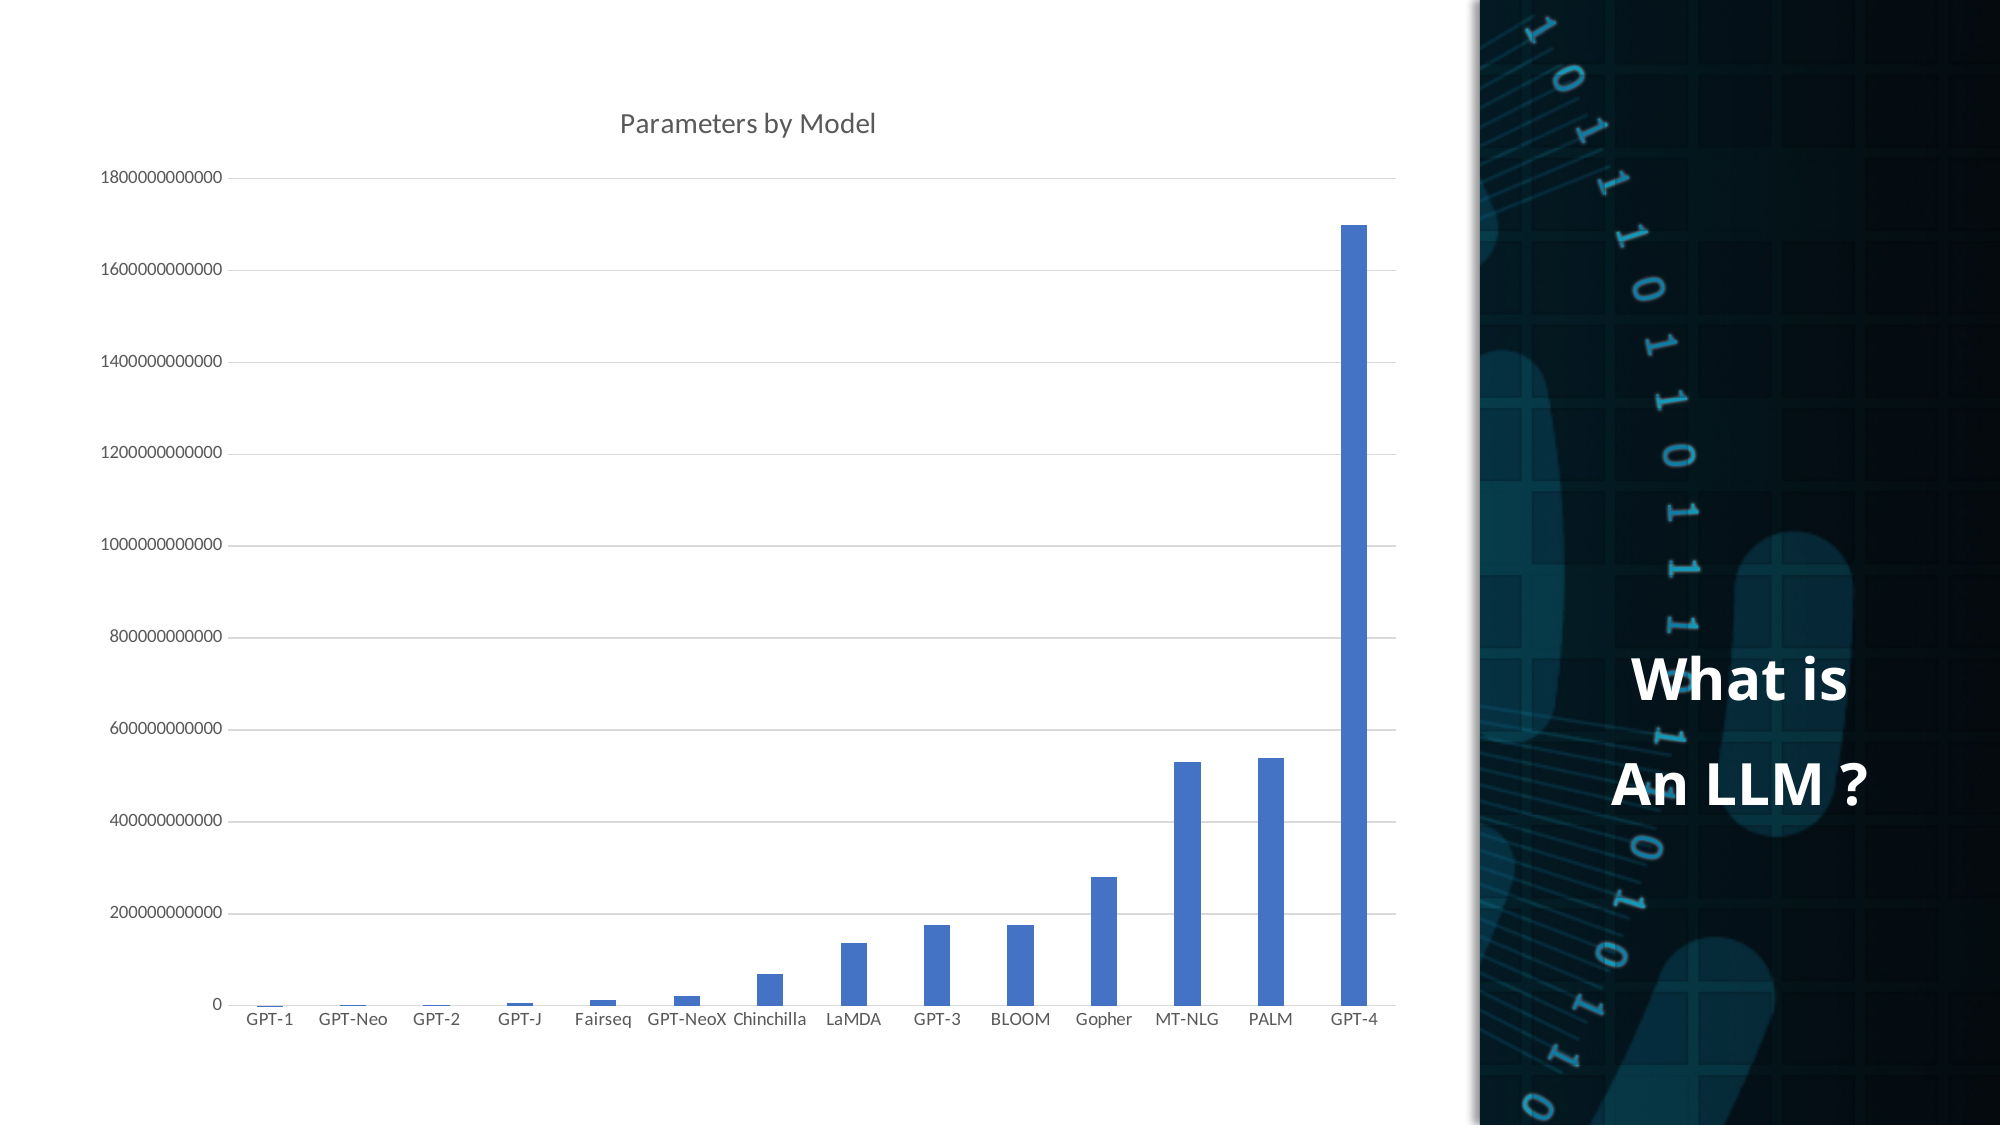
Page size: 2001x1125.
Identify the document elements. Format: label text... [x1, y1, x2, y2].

chart [73, 74, 1424, 1050]
text_box What is An LLM ? [1479, 0, 2000, 1125]
